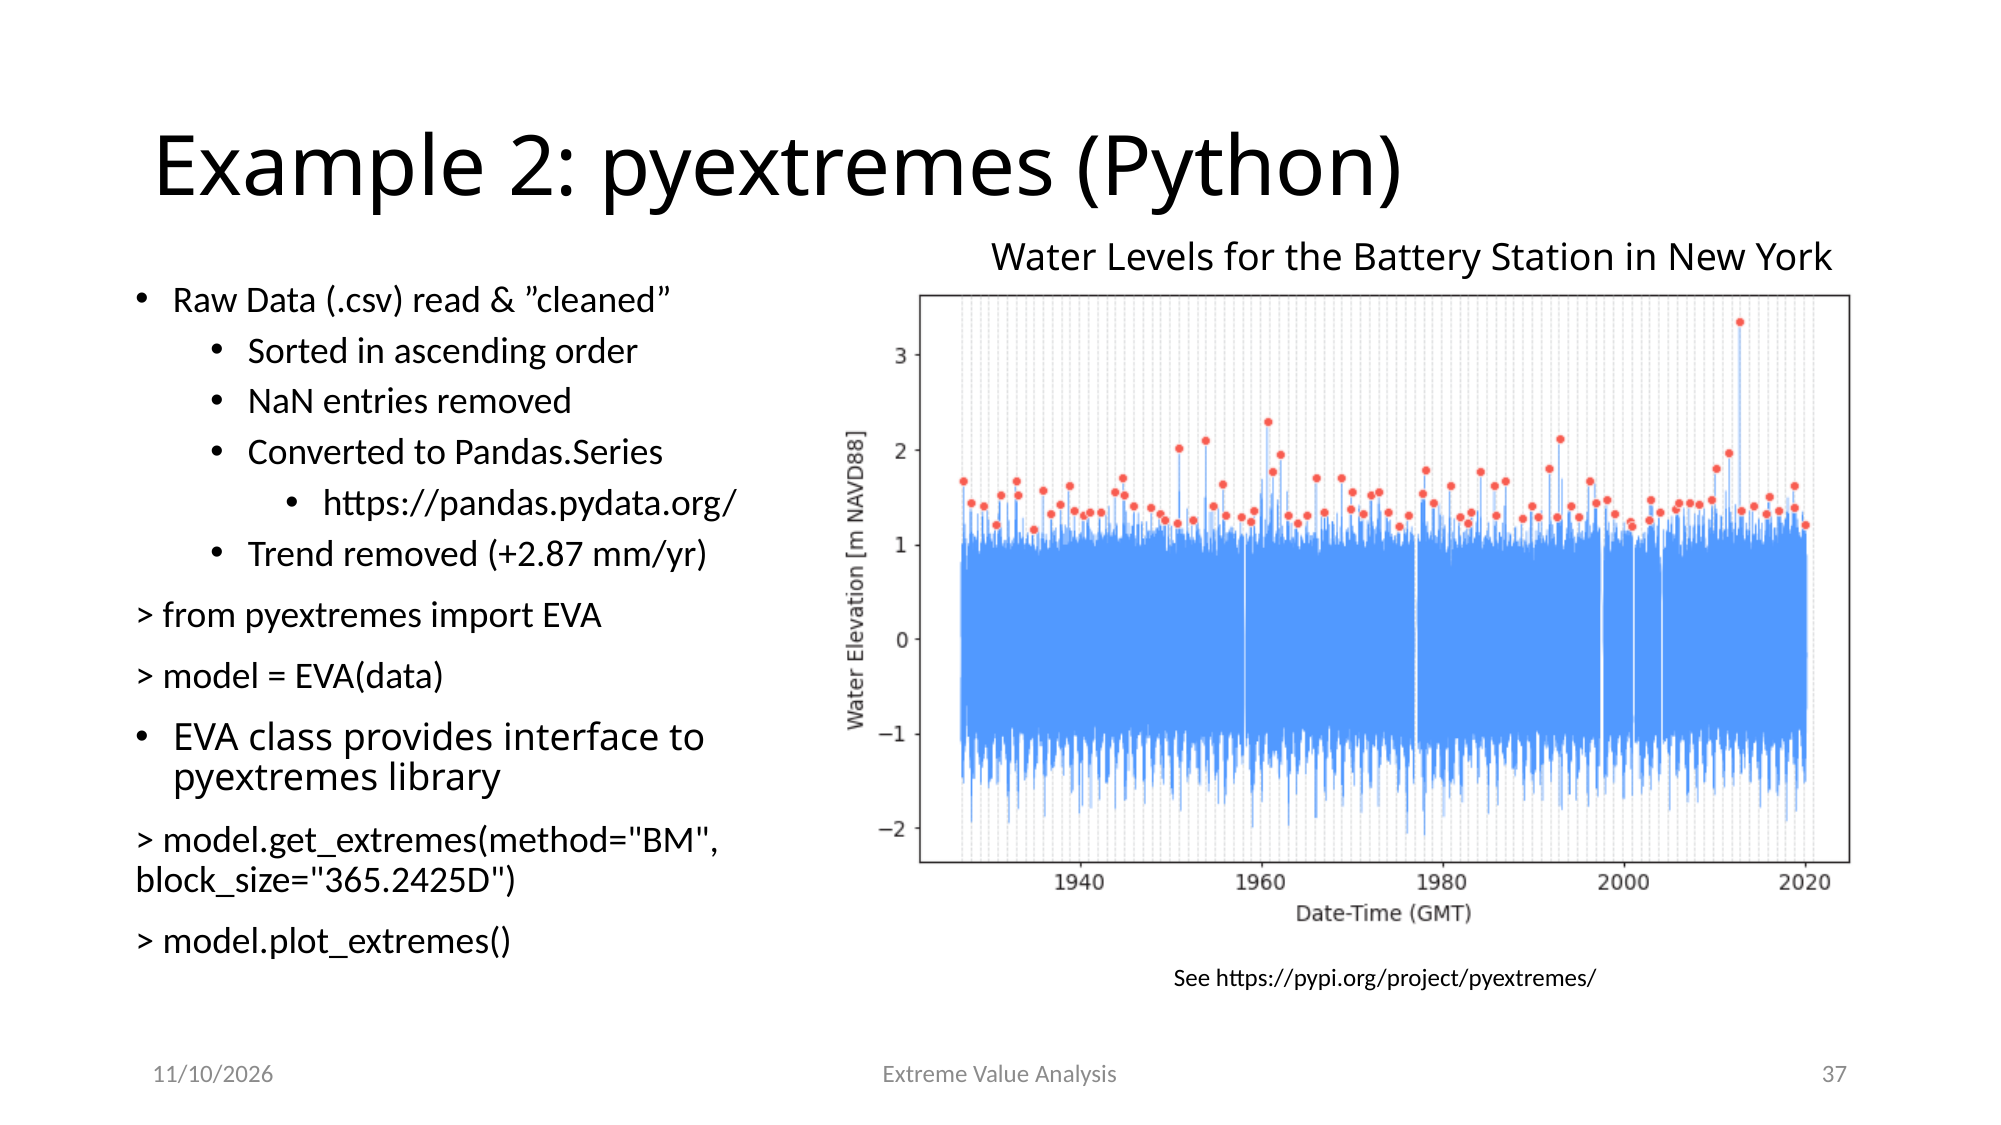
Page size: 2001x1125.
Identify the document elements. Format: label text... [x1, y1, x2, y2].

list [832, 281, 1863, 940]
slide_number 37 [1412, 1042, 1863, 1103]
footer Extreme Value Analysis [662, 1042, 1338, 1103]
text_box Water Levels for the Battery Station in New York [976, 225, 1849, 281]
title Example 2: pyextremes (Python) [137, 59, 1863, 278]
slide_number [137, 1042, 588, 1103]
list Raw Data (.csv) read & ”cleaned” Sorted in ascending order NaN entries removed Converted to Pandas.Series https://pandas.pydata.org/ Trend removed (+2.87 mm/yr) > from pyextremes import EVA > model = EVA(data) EVA class provides interface to pyextremes library > model.get_extremes(method="BM", block_size="365.2425D") > model.plot_extremes() [120, 272, 833, 1014]
text_box See https://pypi.org/project/pyextremes/ [1159, 953, 1613, 999]
